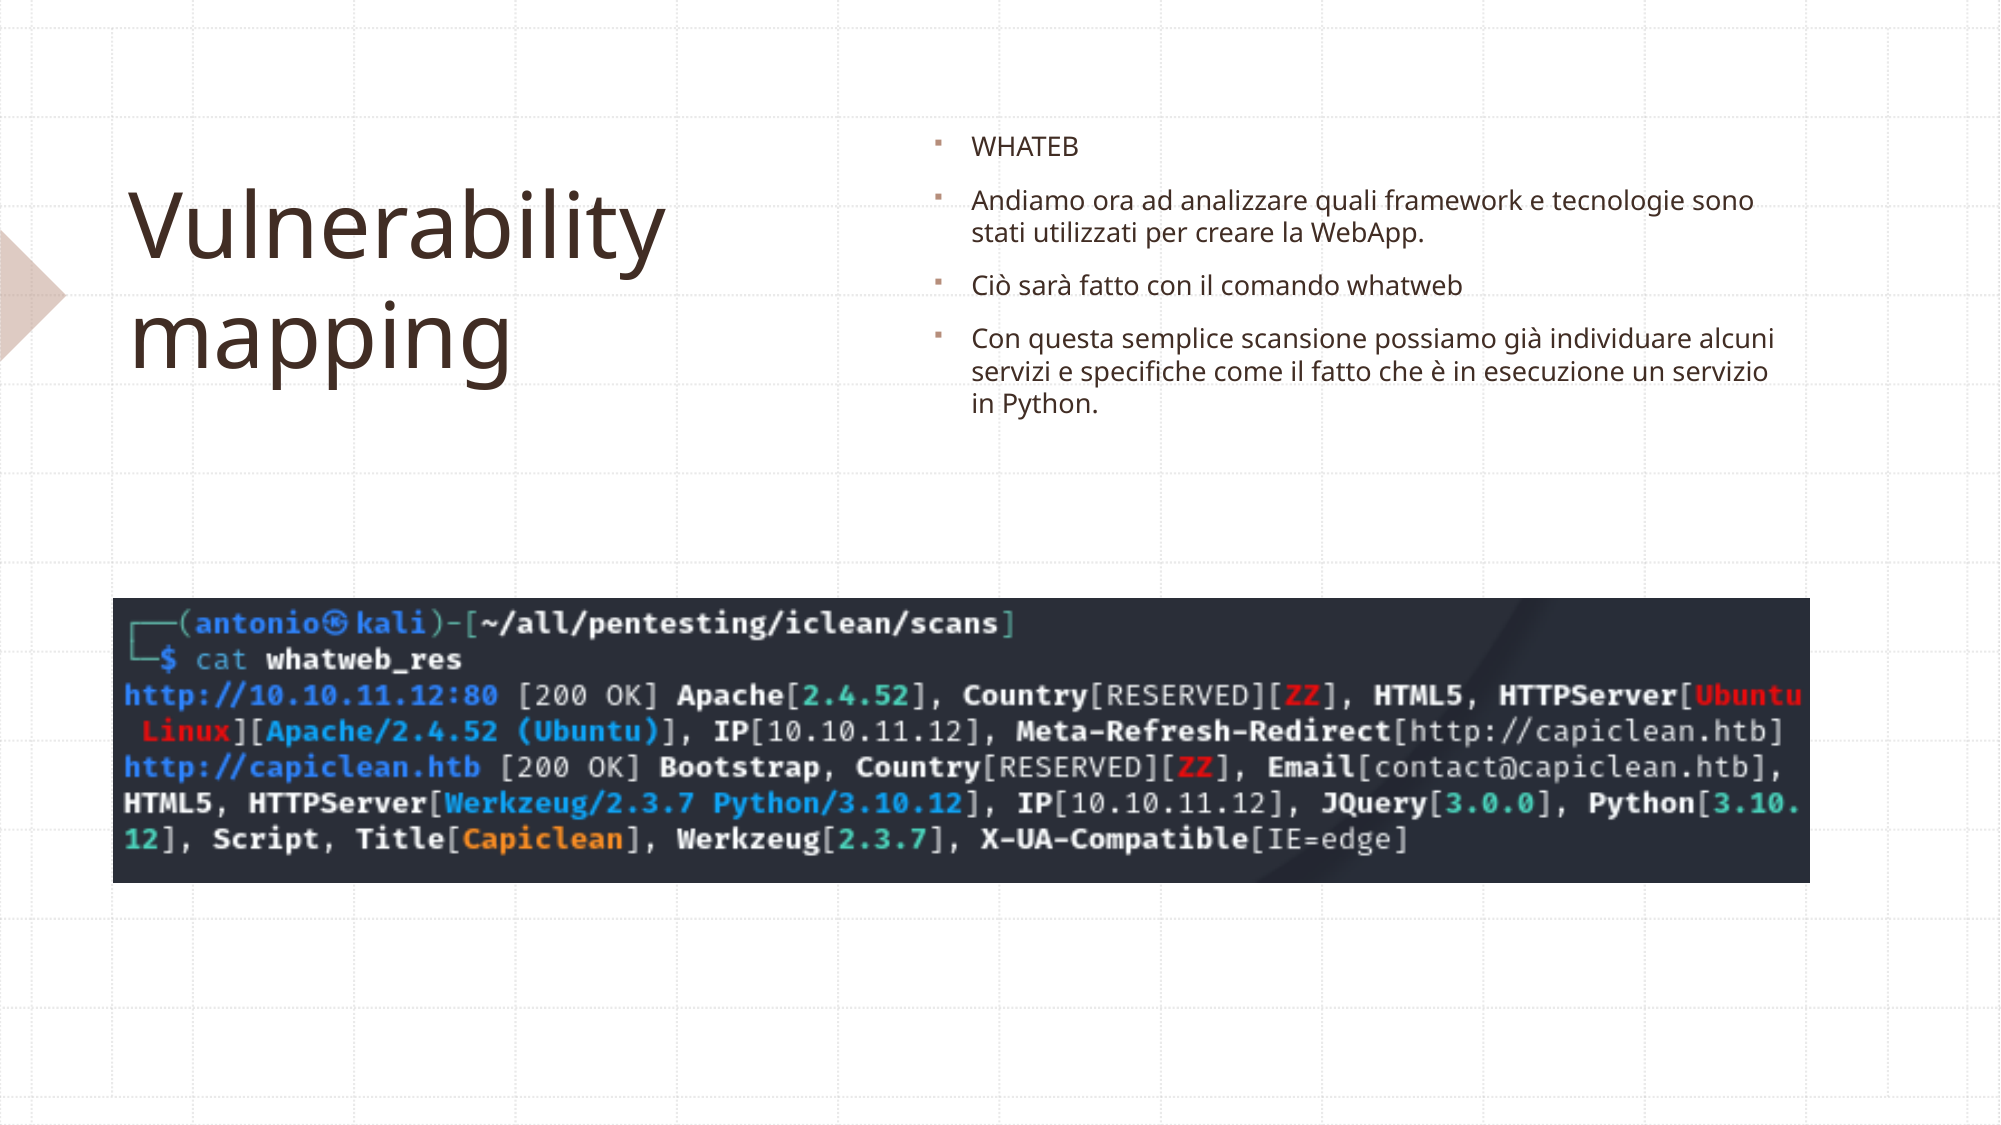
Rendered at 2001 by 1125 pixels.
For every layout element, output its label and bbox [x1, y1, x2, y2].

text_box [0, 0, 2000, 1125]
picture [113, 598, 1810, 883]
